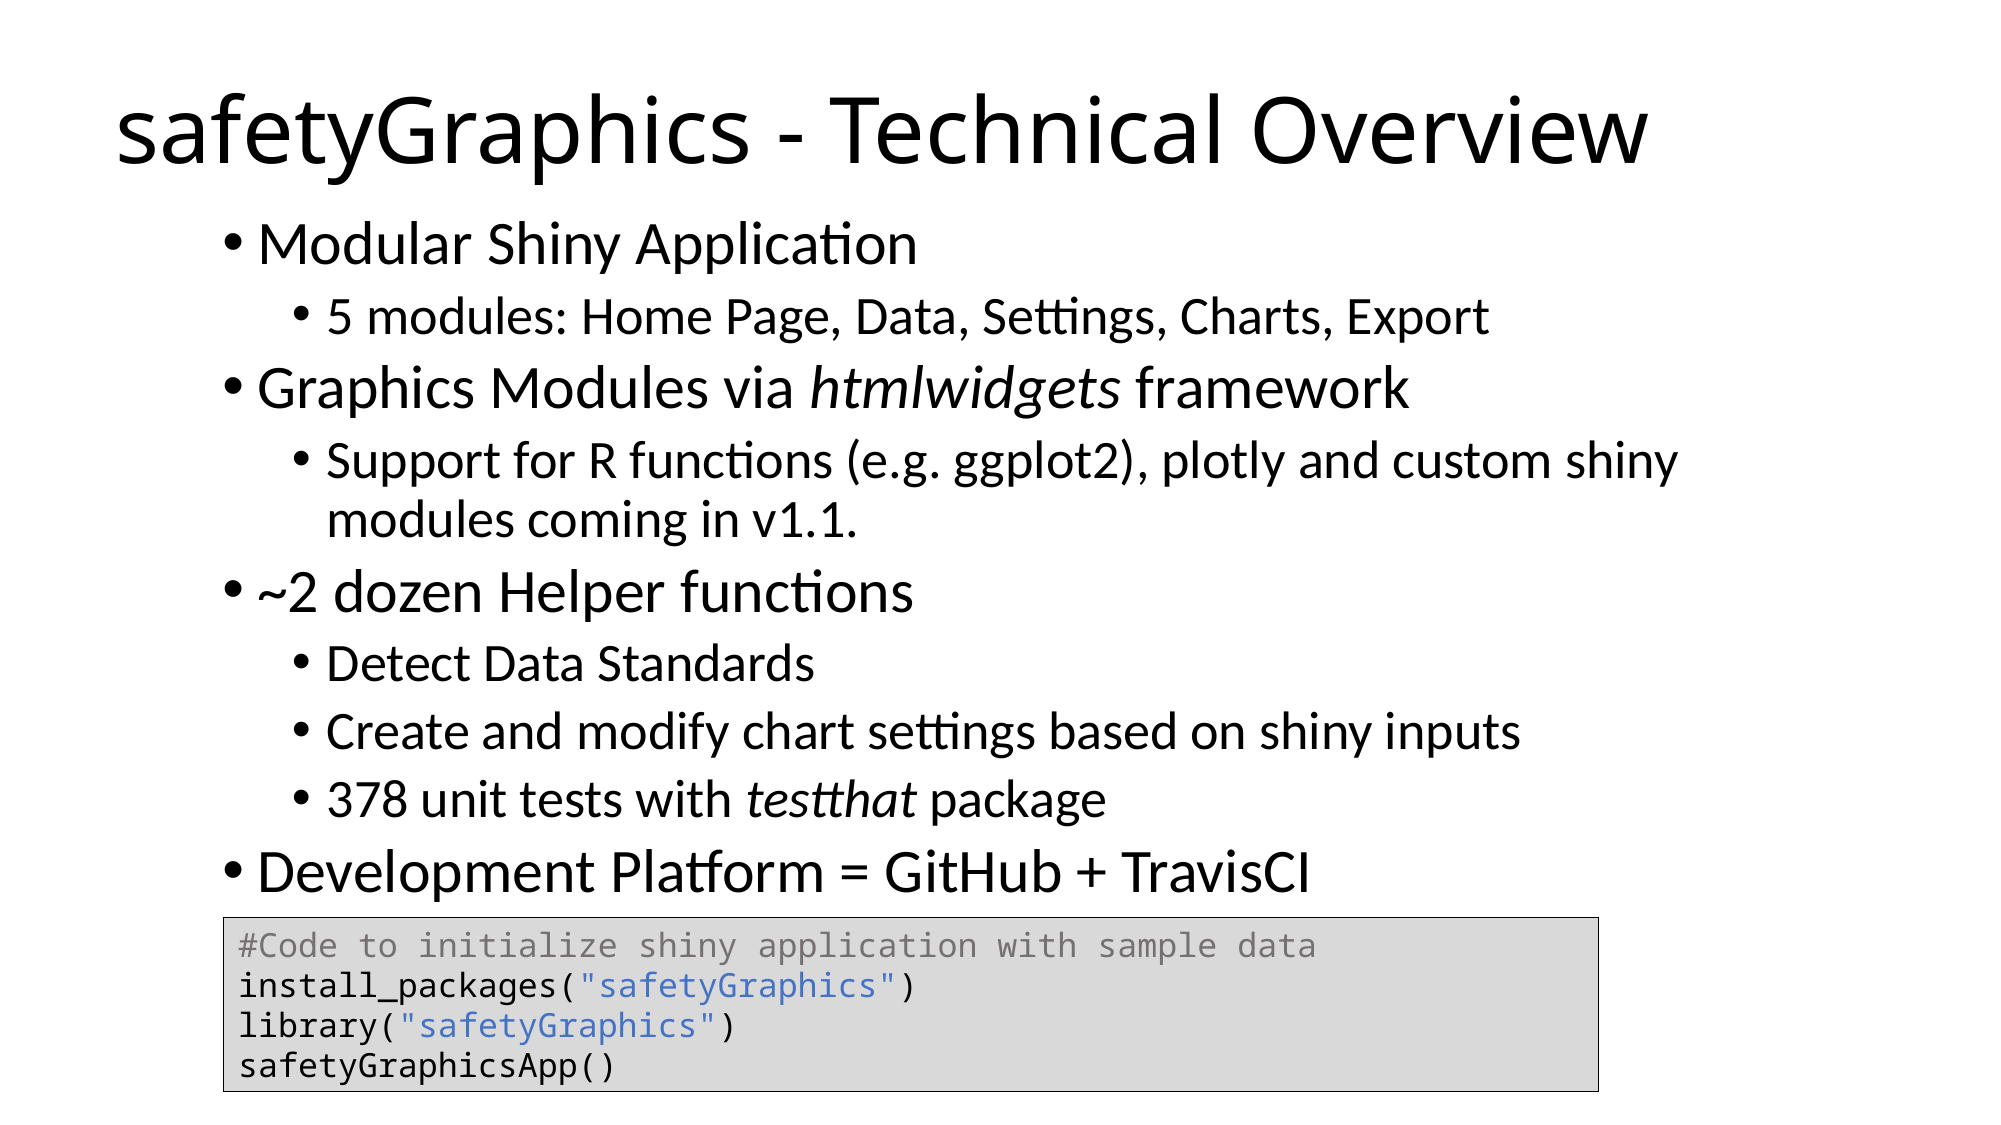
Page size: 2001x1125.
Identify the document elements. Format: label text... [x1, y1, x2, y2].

list Modular Shiny Application 5 modules: Home Page, Data, Settings, Charts, Export Graphics Modules via htmlwidgets framework Support for R functions (e.g. ggplot2), plotly and custom shiny modules coming in v1.1. ~2 dozen Helper functions Detect Data Standards Create and modify chart settings based on shiny inputs 378 unit tests with testthat package Development Platform = GitHub + TravisCI [137, 203, 1863, 918]
text_box #Code to initialize shiny application with sample data install_packages("safetyGraphics") library("safetyGraphics") safetyGraphicsApp() [223, 917, 1599, 1092]
title safetyGraphics - Technical Overview [100, 25, 1826, 243]
